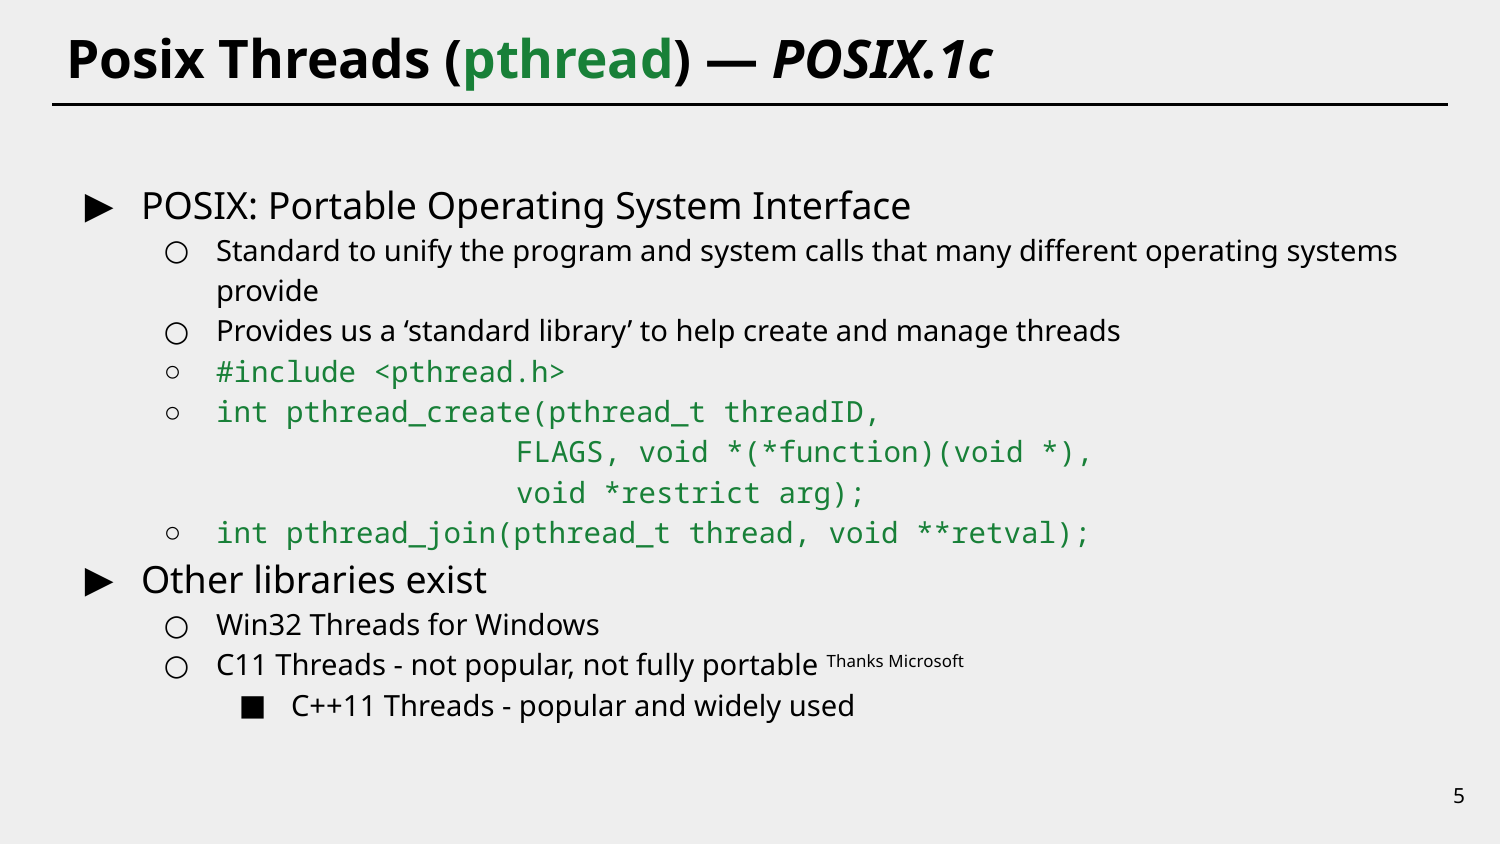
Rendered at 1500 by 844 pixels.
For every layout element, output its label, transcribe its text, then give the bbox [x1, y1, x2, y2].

list POSIX: Portable Operating System Interface Standard to unify the program and system calls that many different operating systems provide Provides us a ‘standard library’ to help create and manage threads #include <pthread.h> int pthread_create(pthread_t threadID, FLAGS, void *(*function)(void *), void *restrict arg); int pthread_join(pthread_t thread, void **retval); Other libraries exist Win32 Threads for Windows C11 Threads - not popular, not fully portable Thanks Microsoft C++11 Threads - popular and widely used [51, 147, 1449, 750]
title Posix Threads (pthread) — POSIX.1c [51, 10, 1449, 105]
slide_number 5 [1300, 764, 1480, 830]
